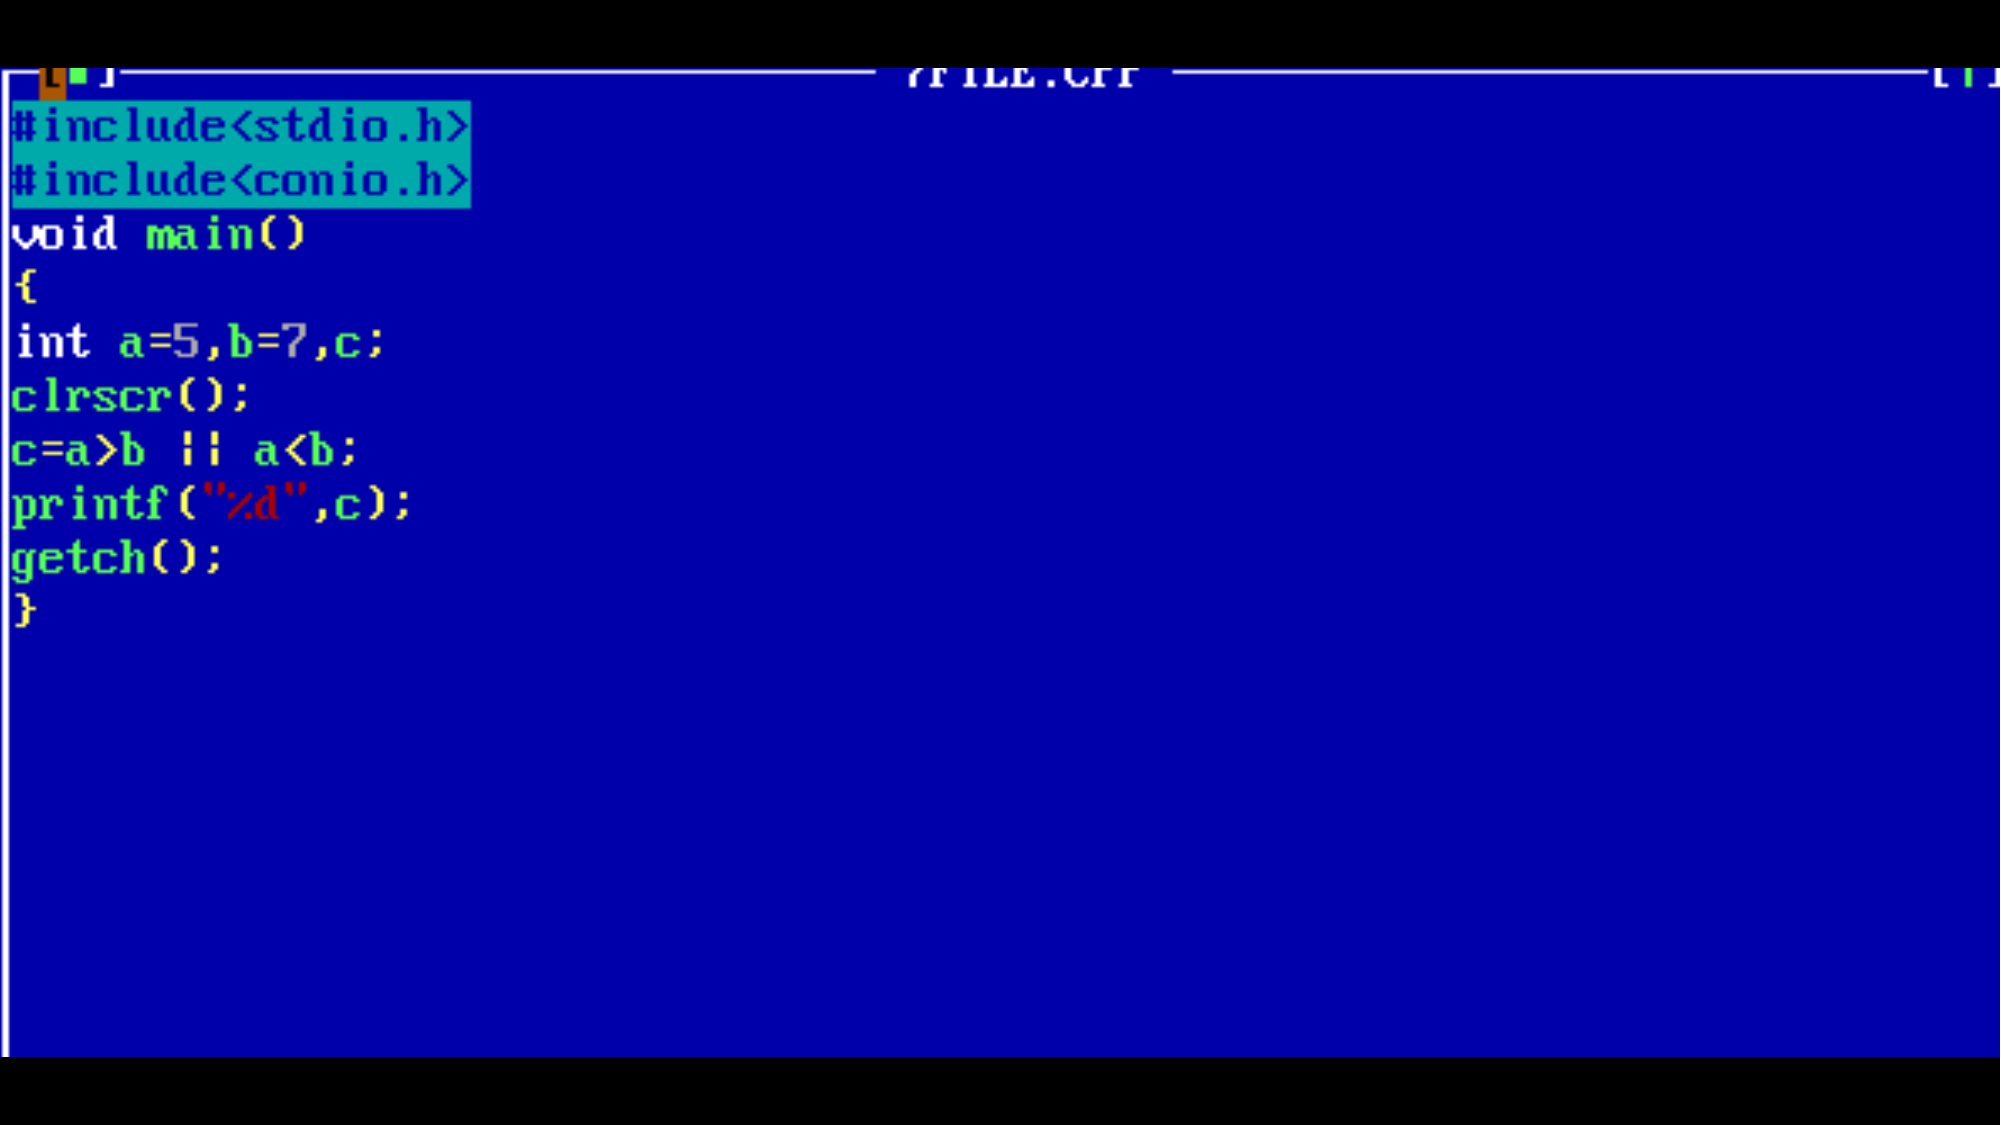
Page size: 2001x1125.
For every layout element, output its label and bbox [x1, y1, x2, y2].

picture [0, 68, 2000, 1057]
